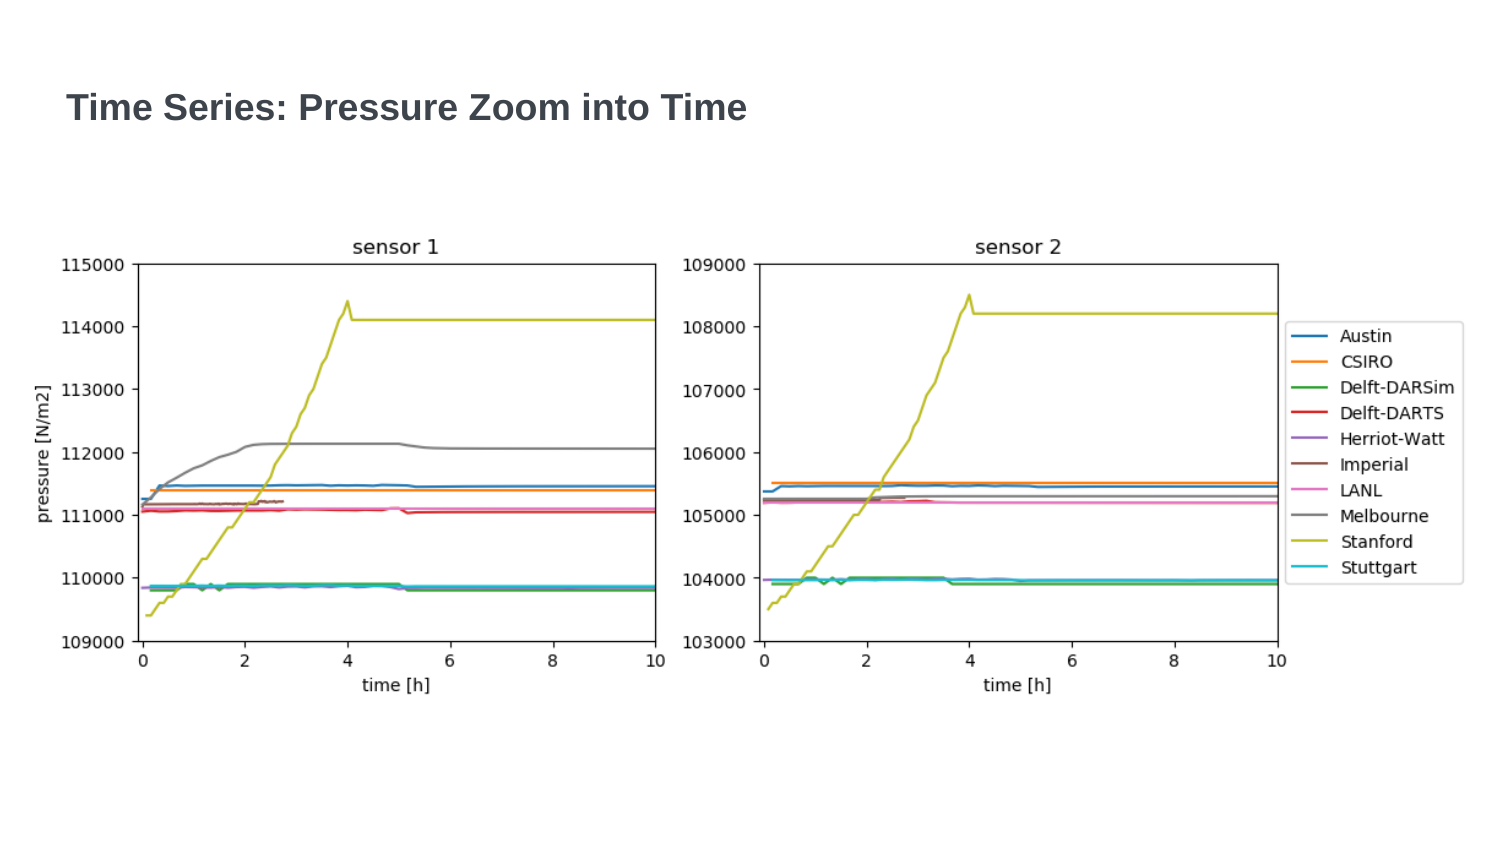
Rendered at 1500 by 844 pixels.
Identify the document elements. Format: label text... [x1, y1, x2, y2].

title Time Series: Pressure Zoom into Time [51, 72, 1449, 167]
picture [24, 227, 1475, 706]
